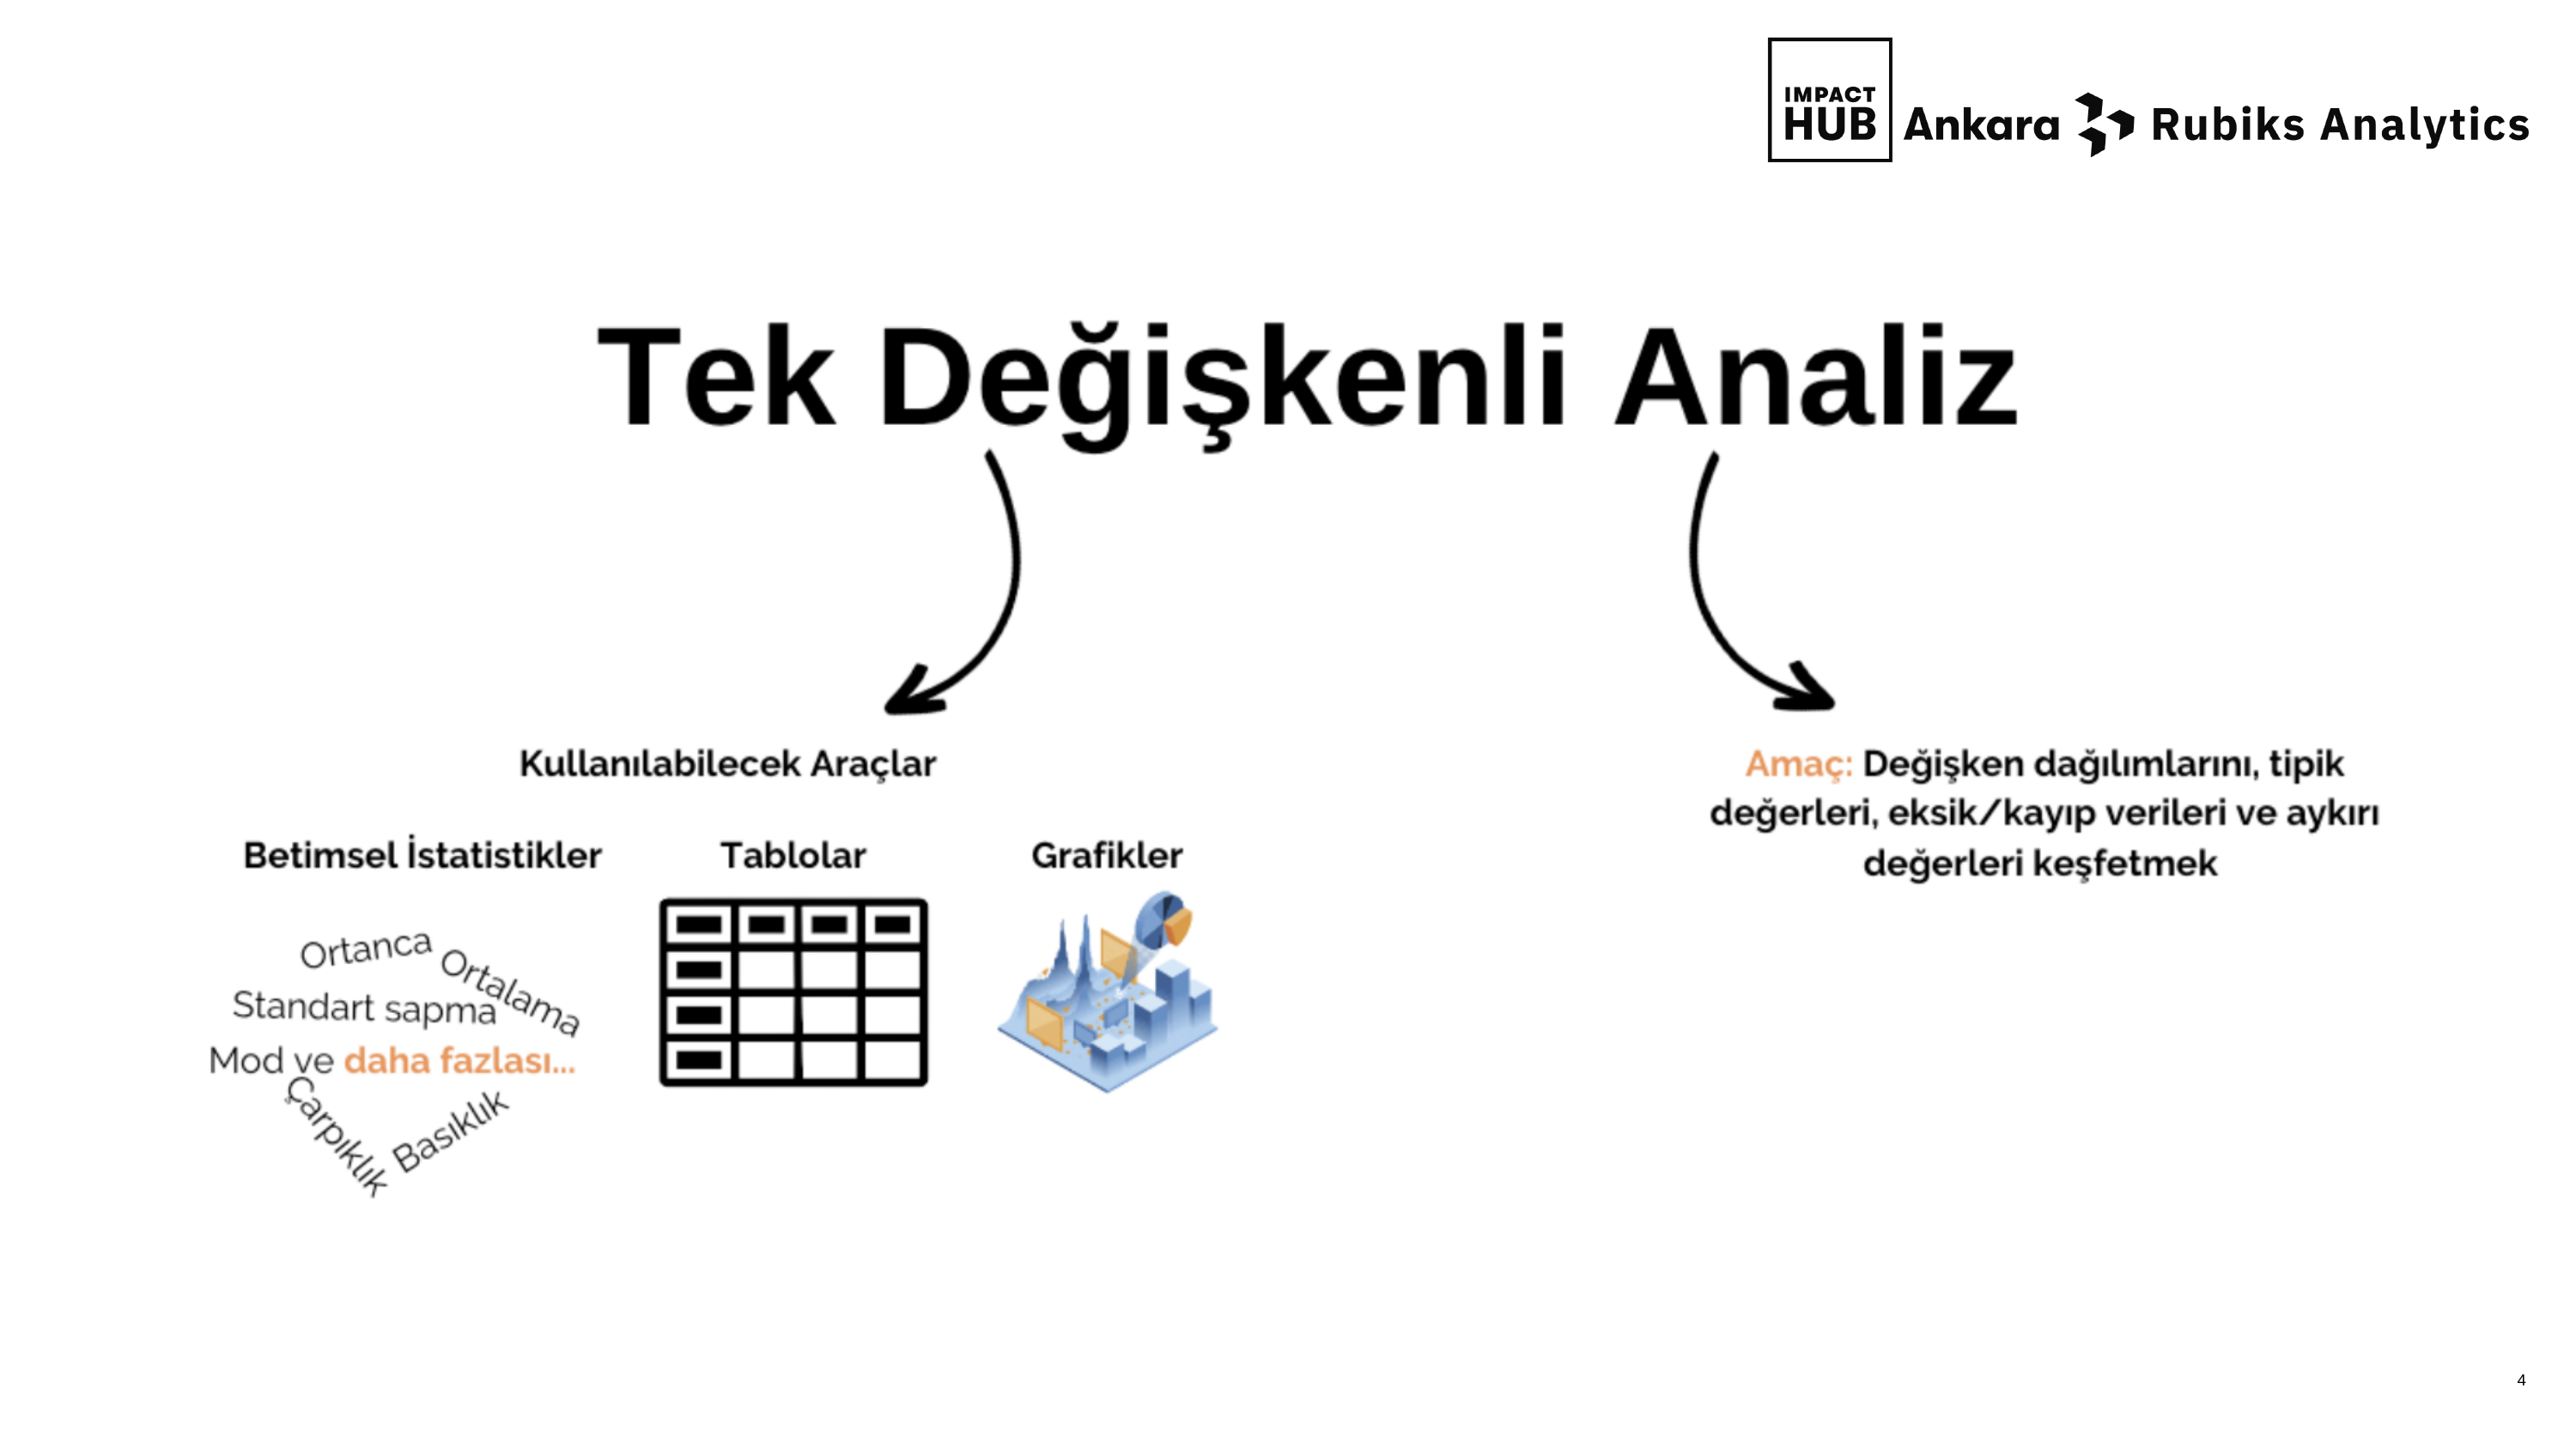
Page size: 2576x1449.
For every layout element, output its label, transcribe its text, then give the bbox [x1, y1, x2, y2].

picture [159, 294, 2417, 1220]
slide_number ‹#› [2397, 1324, 2553, 1435]
picture [1767, 36, 2529, 162]
